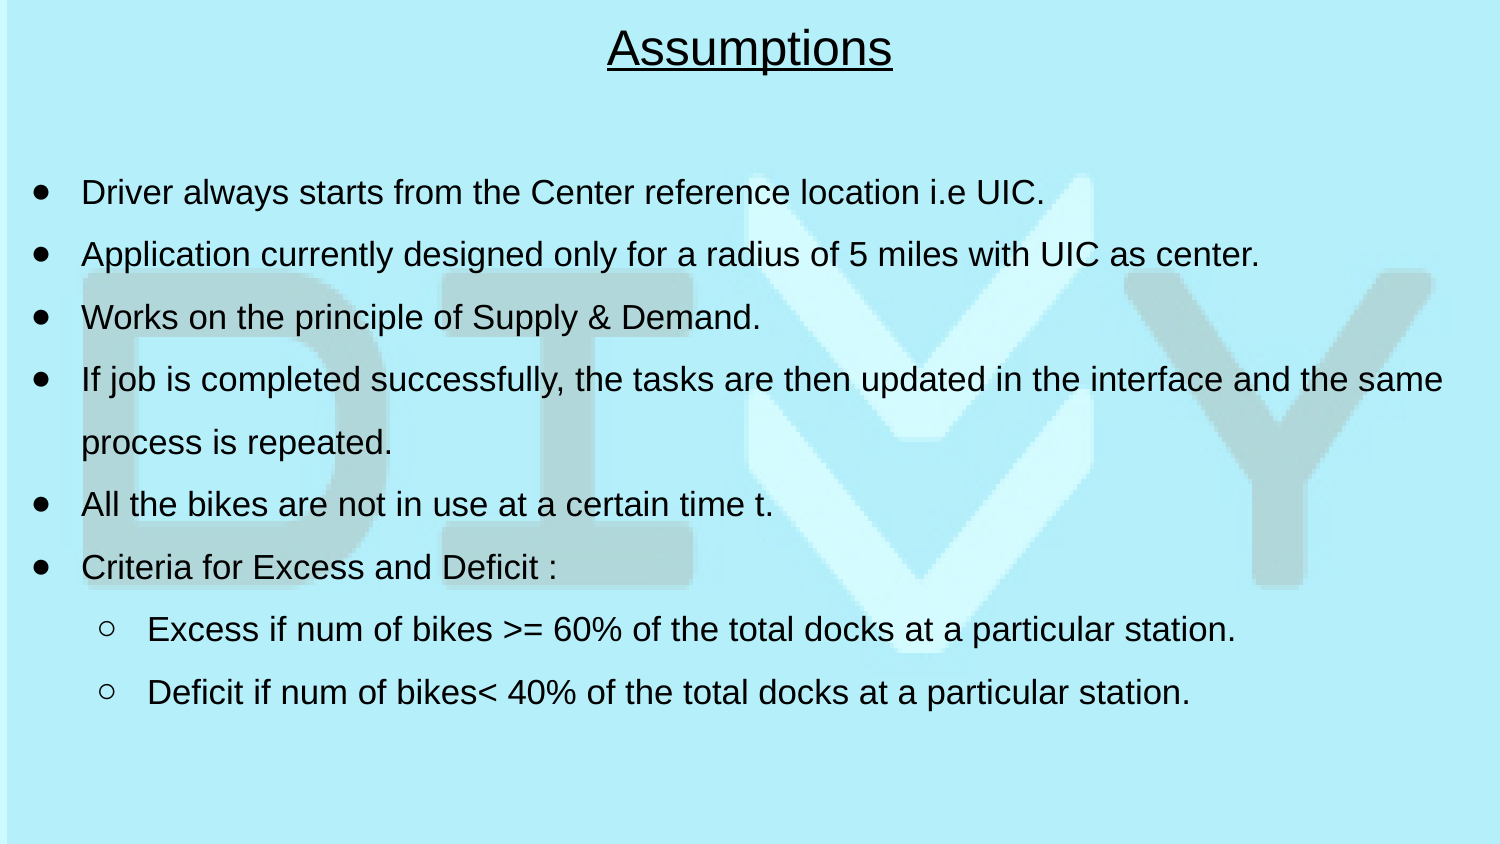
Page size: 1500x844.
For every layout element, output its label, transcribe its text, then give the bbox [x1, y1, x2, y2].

title Assumptions [0, 0, 4, 113]
picture [6, 0, 1500, 844]
